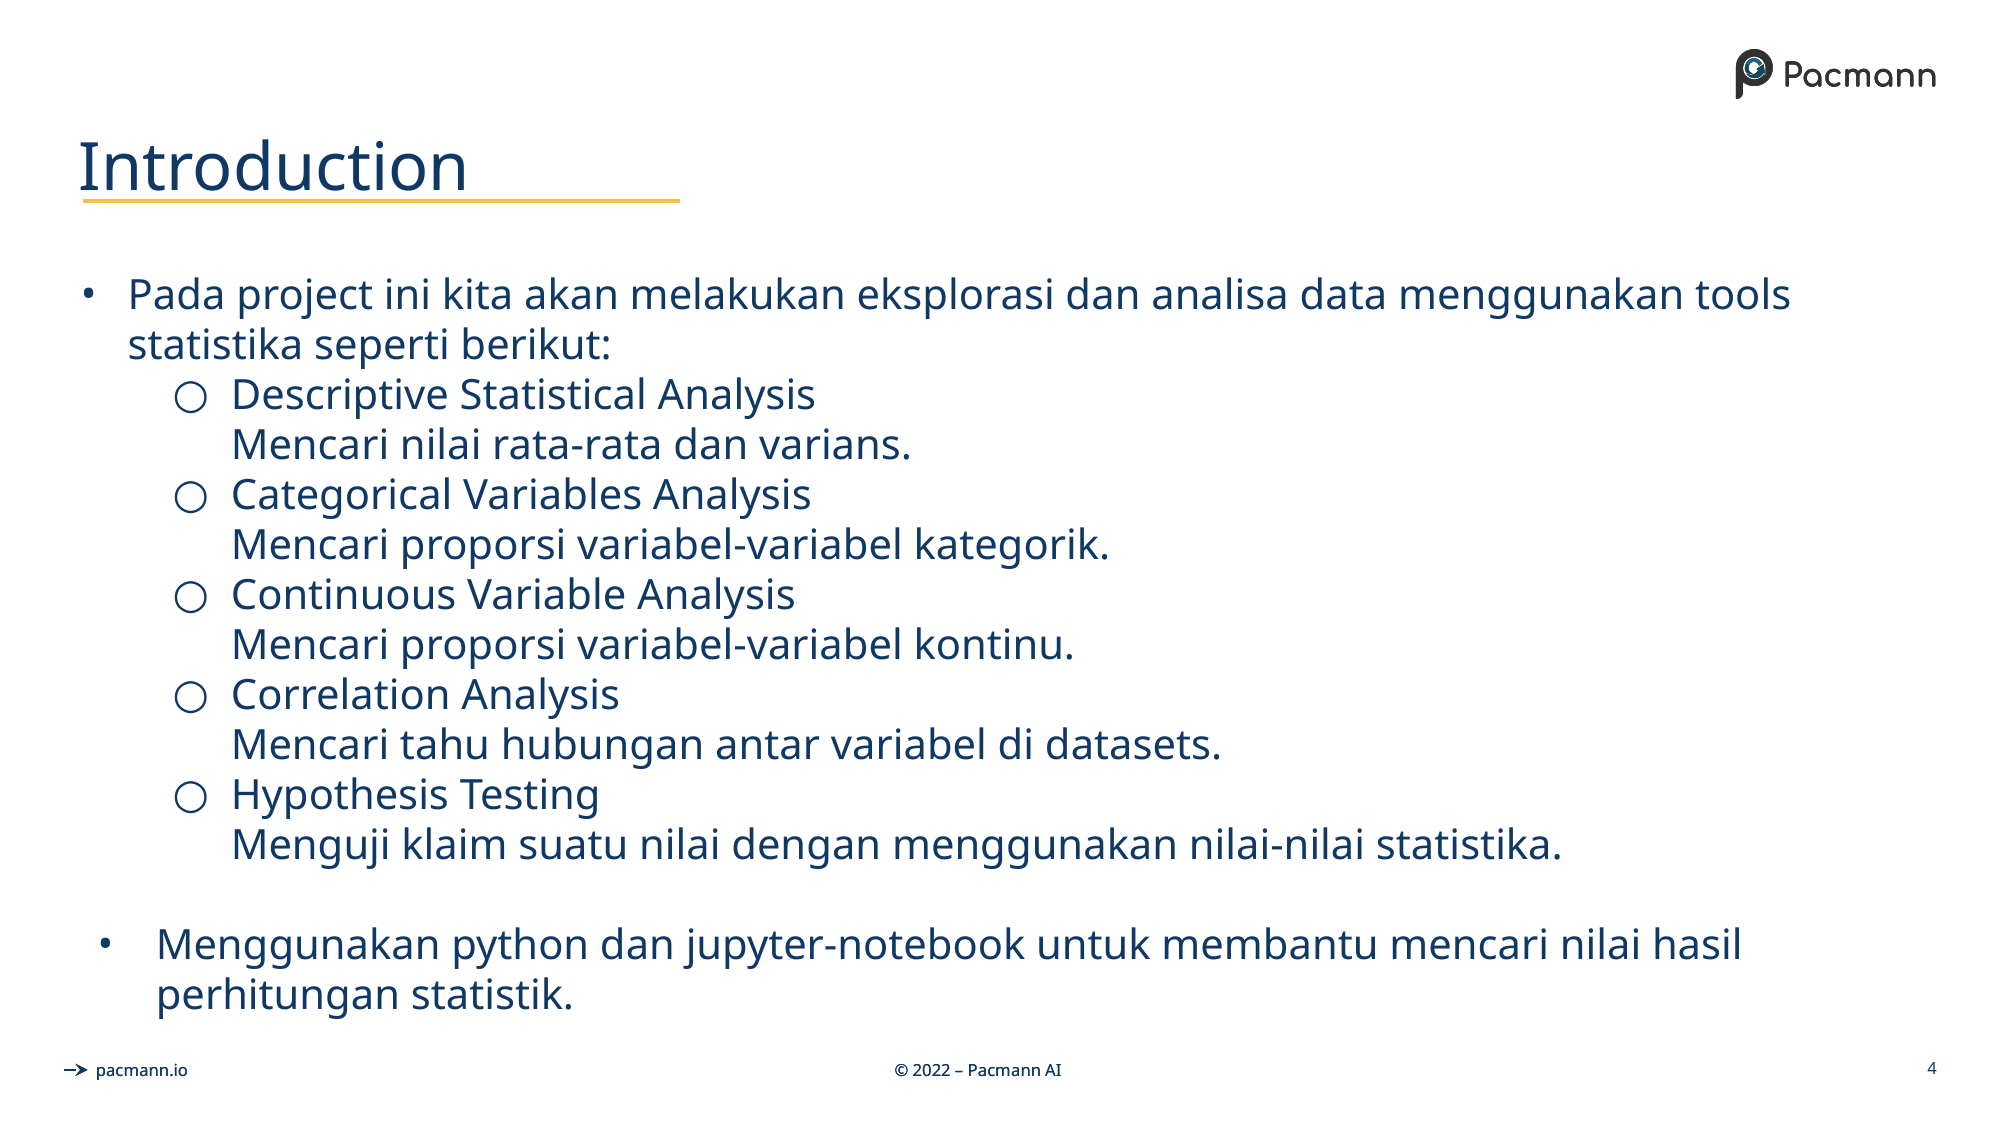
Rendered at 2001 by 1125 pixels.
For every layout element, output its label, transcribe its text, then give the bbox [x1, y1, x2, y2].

title Introduction [63, 59, 1935, 278]
picture [1707, 36, 1966, 112]
text_box Pada project ini kita akan melakukan eksplorasi dan analisa data menggunakan tools statistika seperti berikut: Descriptive Statistical Analysis Mencari nilai rata-rata dan varians. Categorical Variables Analysis Mencari proporsi variabel-variabel kategorik. Continuous Variable Analysis Mencari proporsi variabel-variabel kontinu. Correlation Analysis Mencari tahu hubungan antar variabel di datasets. Hypothesis Testing Menguji klaim suatu nilai dengan menggunakan nilai-nilai statistika. Menggunakan python dan jupyter-notebook untuk membantu mencari nilai hasil perhitungan statistik. [65, 259, 1934, 1026]
